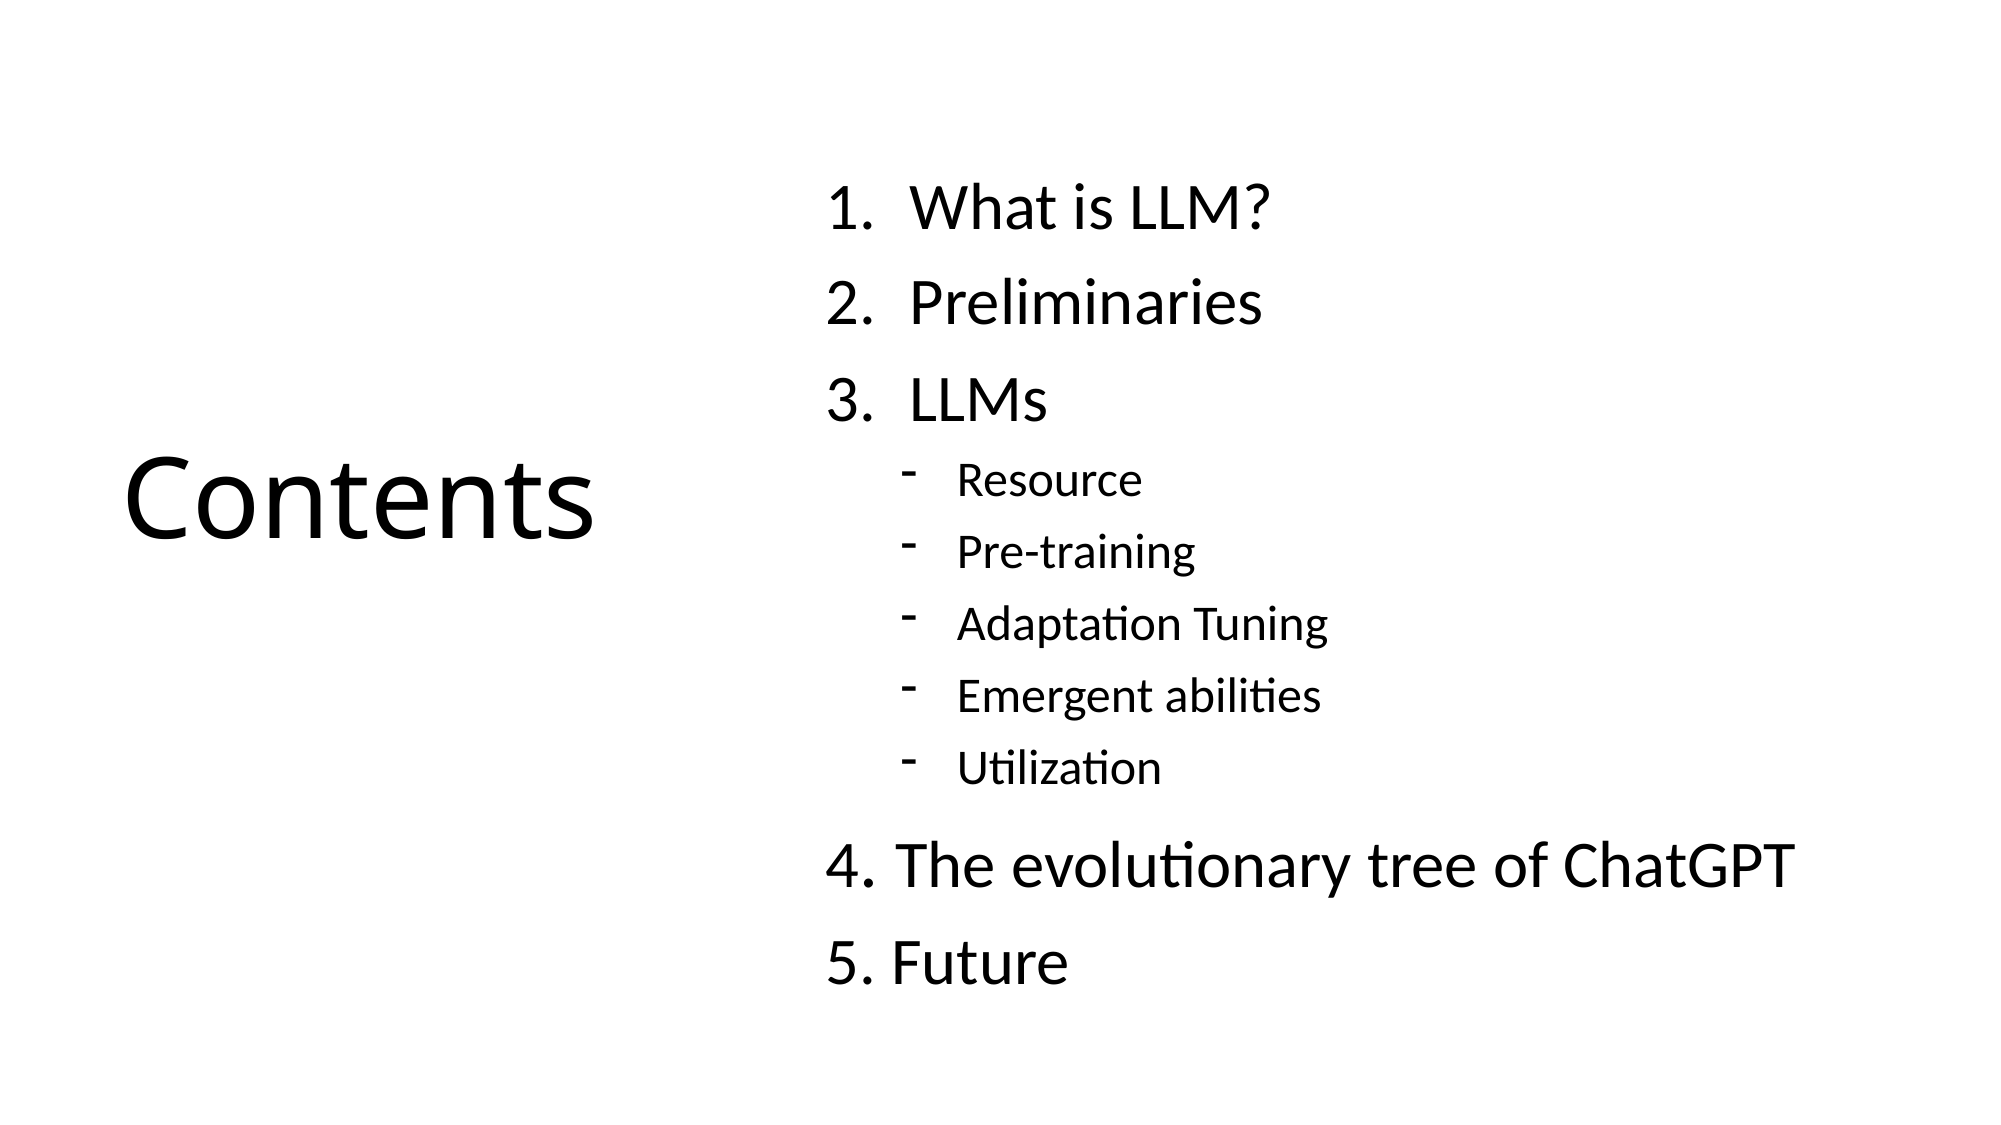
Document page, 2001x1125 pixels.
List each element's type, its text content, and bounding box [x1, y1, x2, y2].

text_box What is LLM? Preliminaries LLMs Resource Pre-training Adaptation Tuning Emergent abilities Utilization 4. The evolutionary tree of ChatGPT 5. Future [810, 139, 1894, 1006]
text_box Contents [106, 418, 664, 569]
